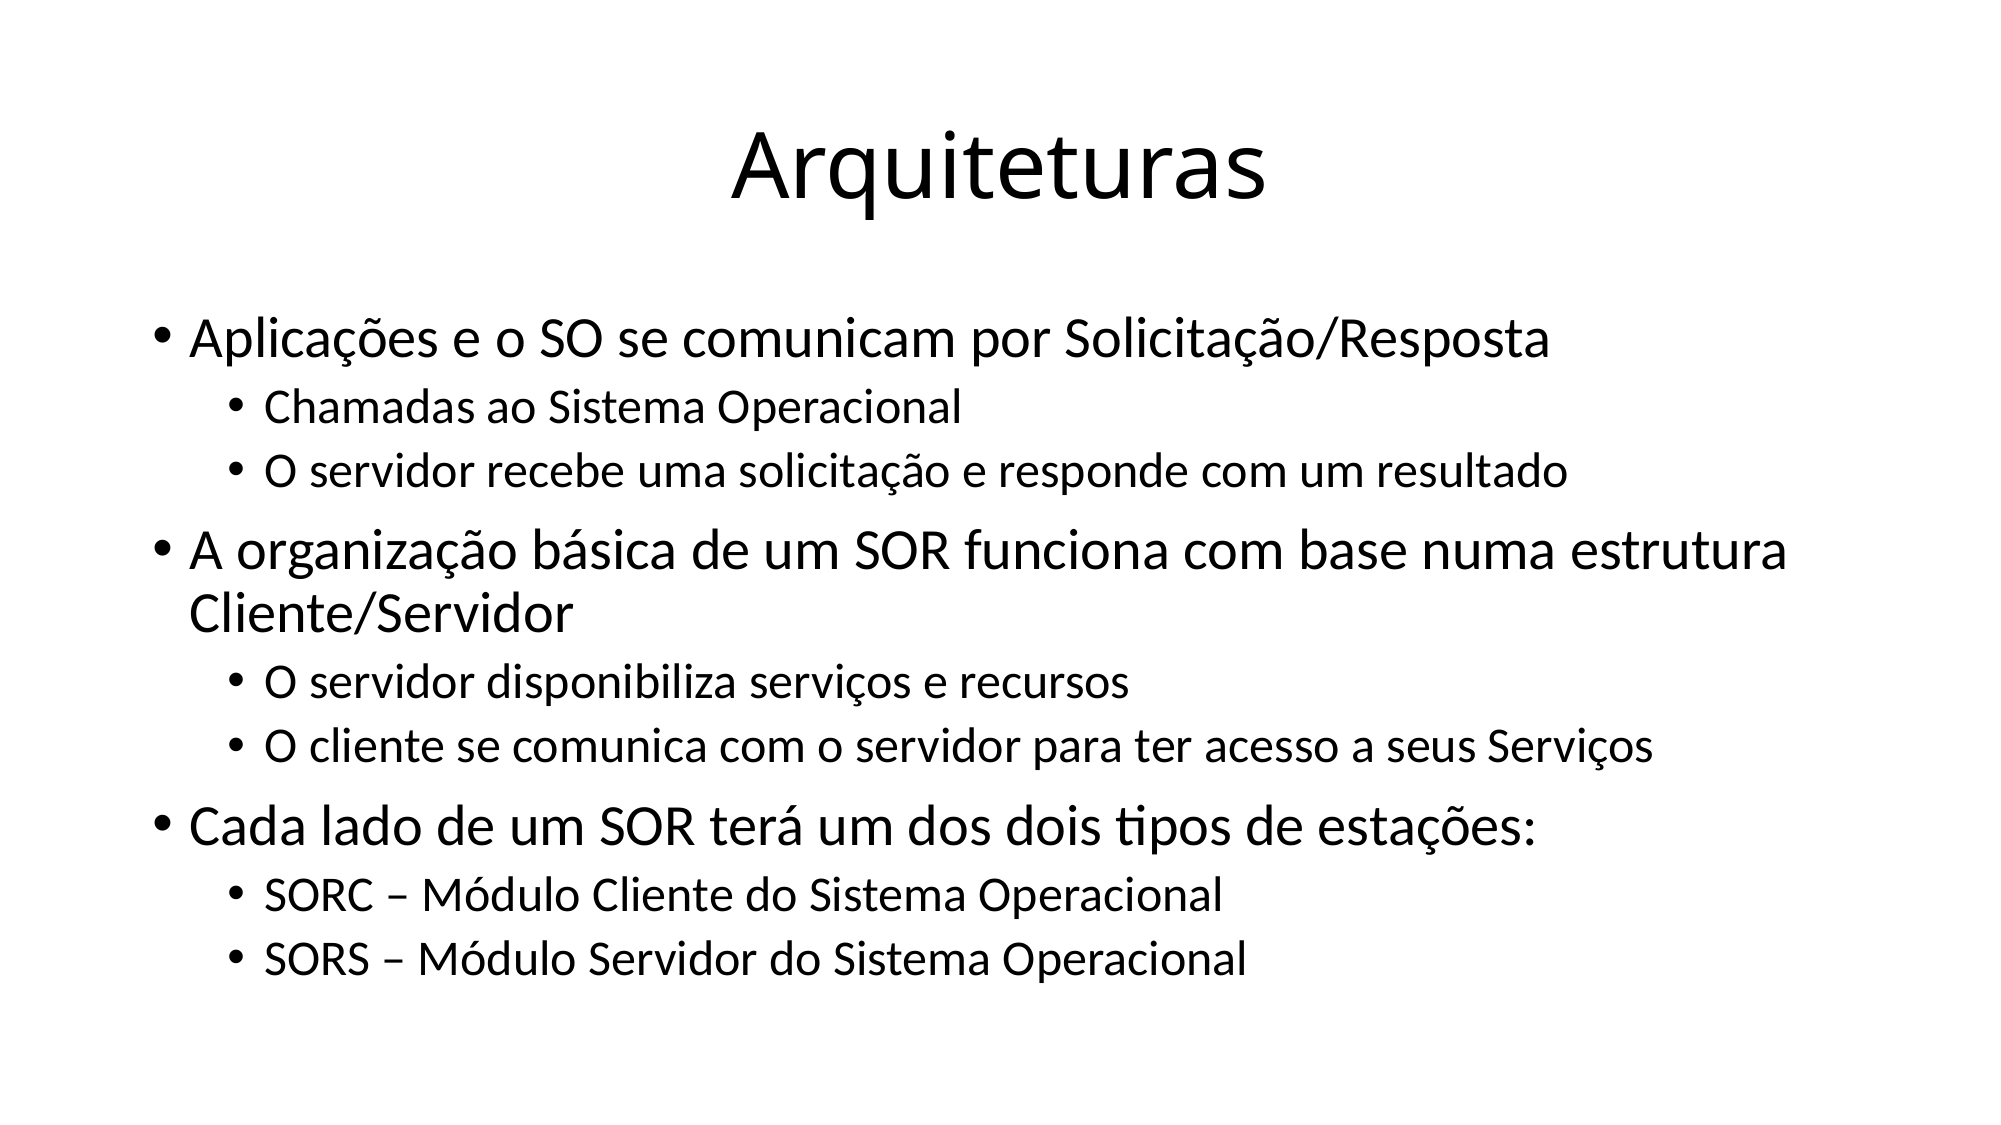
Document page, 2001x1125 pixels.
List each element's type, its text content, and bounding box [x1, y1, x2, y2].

list Aplicações e o SO se comunicam por Solicitação/Resposta Chamadas ao Sistema Operacional O servidor recebe uma solicitação e responde com um resultado A organização básica de um SOR funciona com base numa estrutura Cliente/Servidor O servidor disponibiliza serviços e recursos O cliente se comunica com o servidor para ter acesso a seus Serviços Cada lado de um SOR terá um dos dois tipos de estações: SORC – Módulo Cliente do Sistema Operacional SORS – Módulo Servidor do Sistema Operacional [137, 299, 1863, 1014]
title Arquiteturas [137, 59, 1863, 278]
